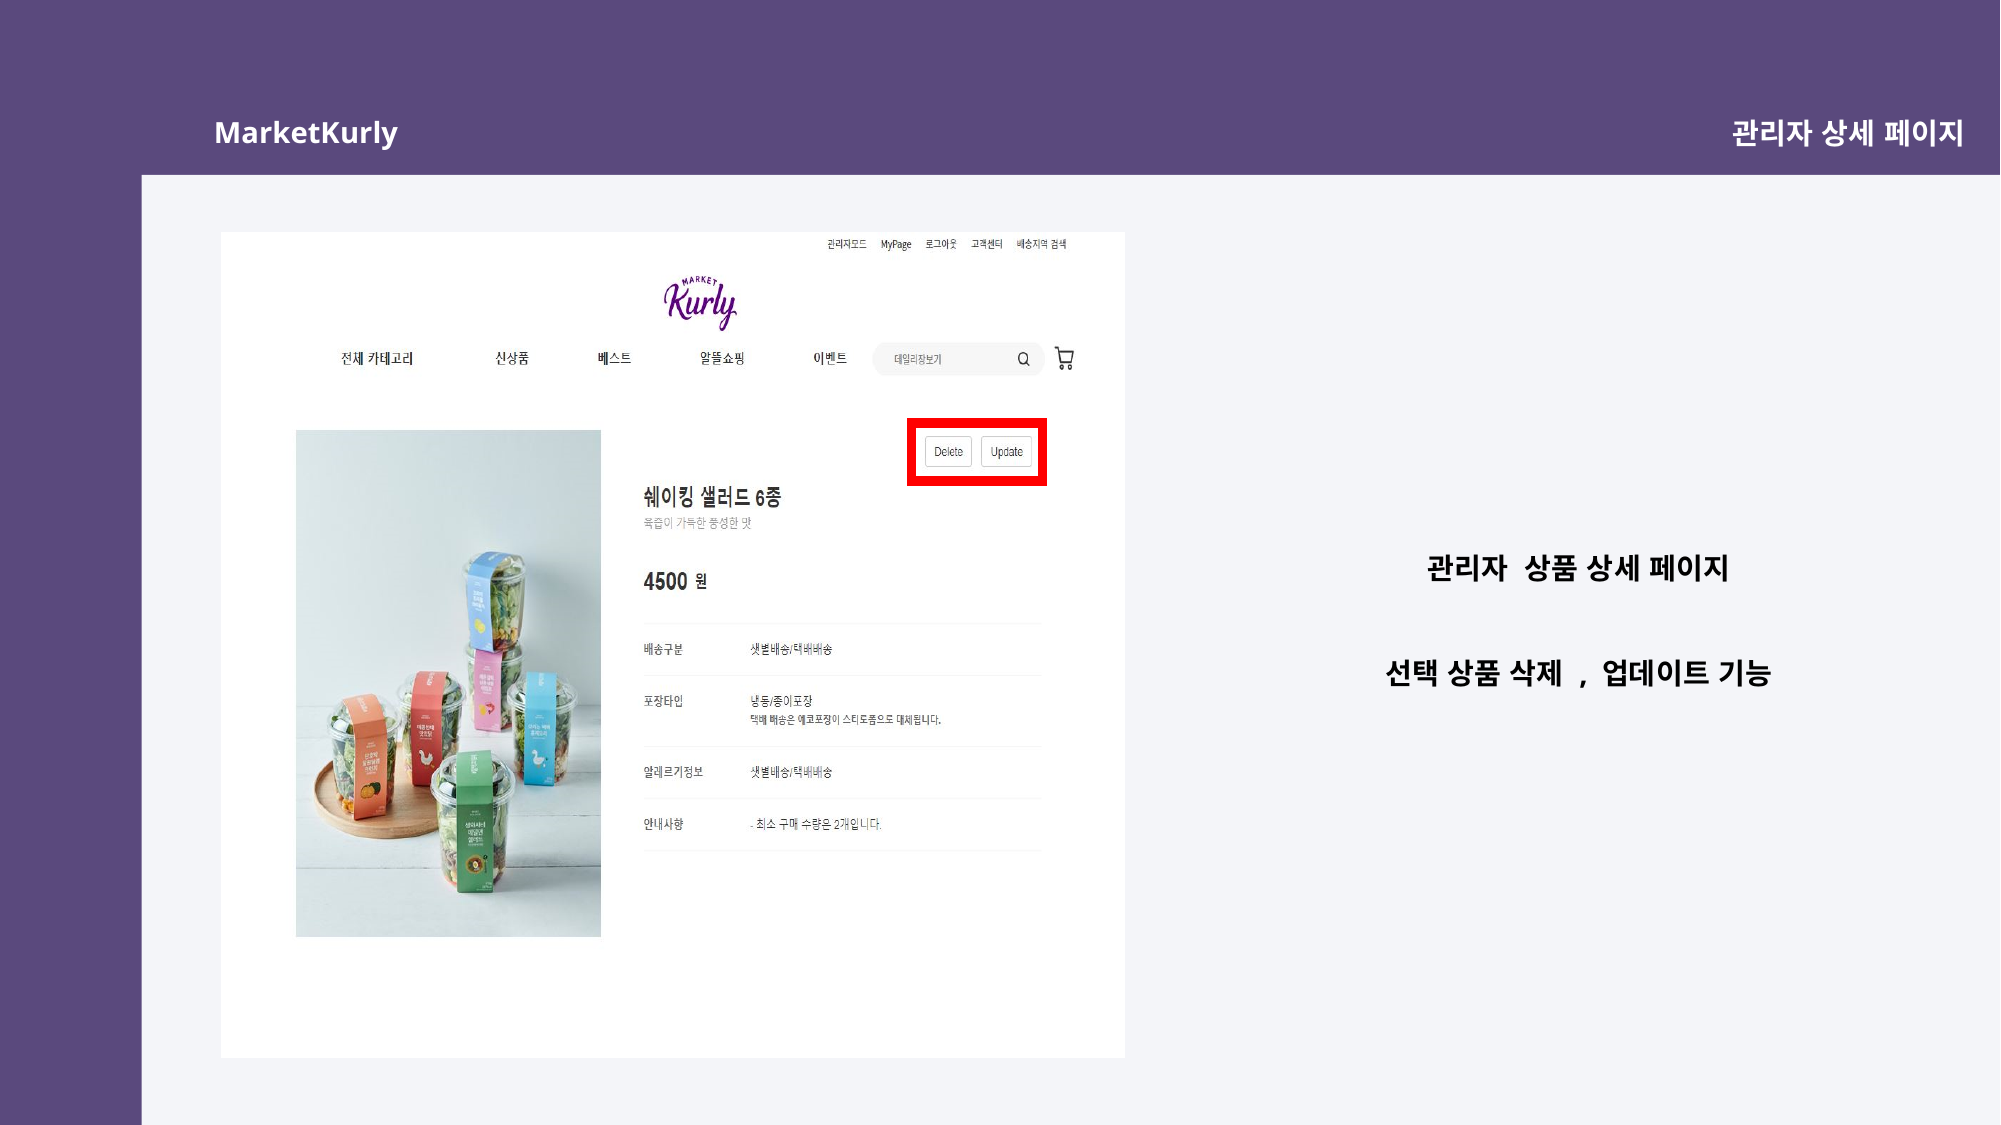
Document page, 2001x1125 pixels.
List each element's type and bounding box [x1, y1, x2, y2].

text_box [221, 232, 1125, 1059]
text_box [141, 72, 2000, 1125]
